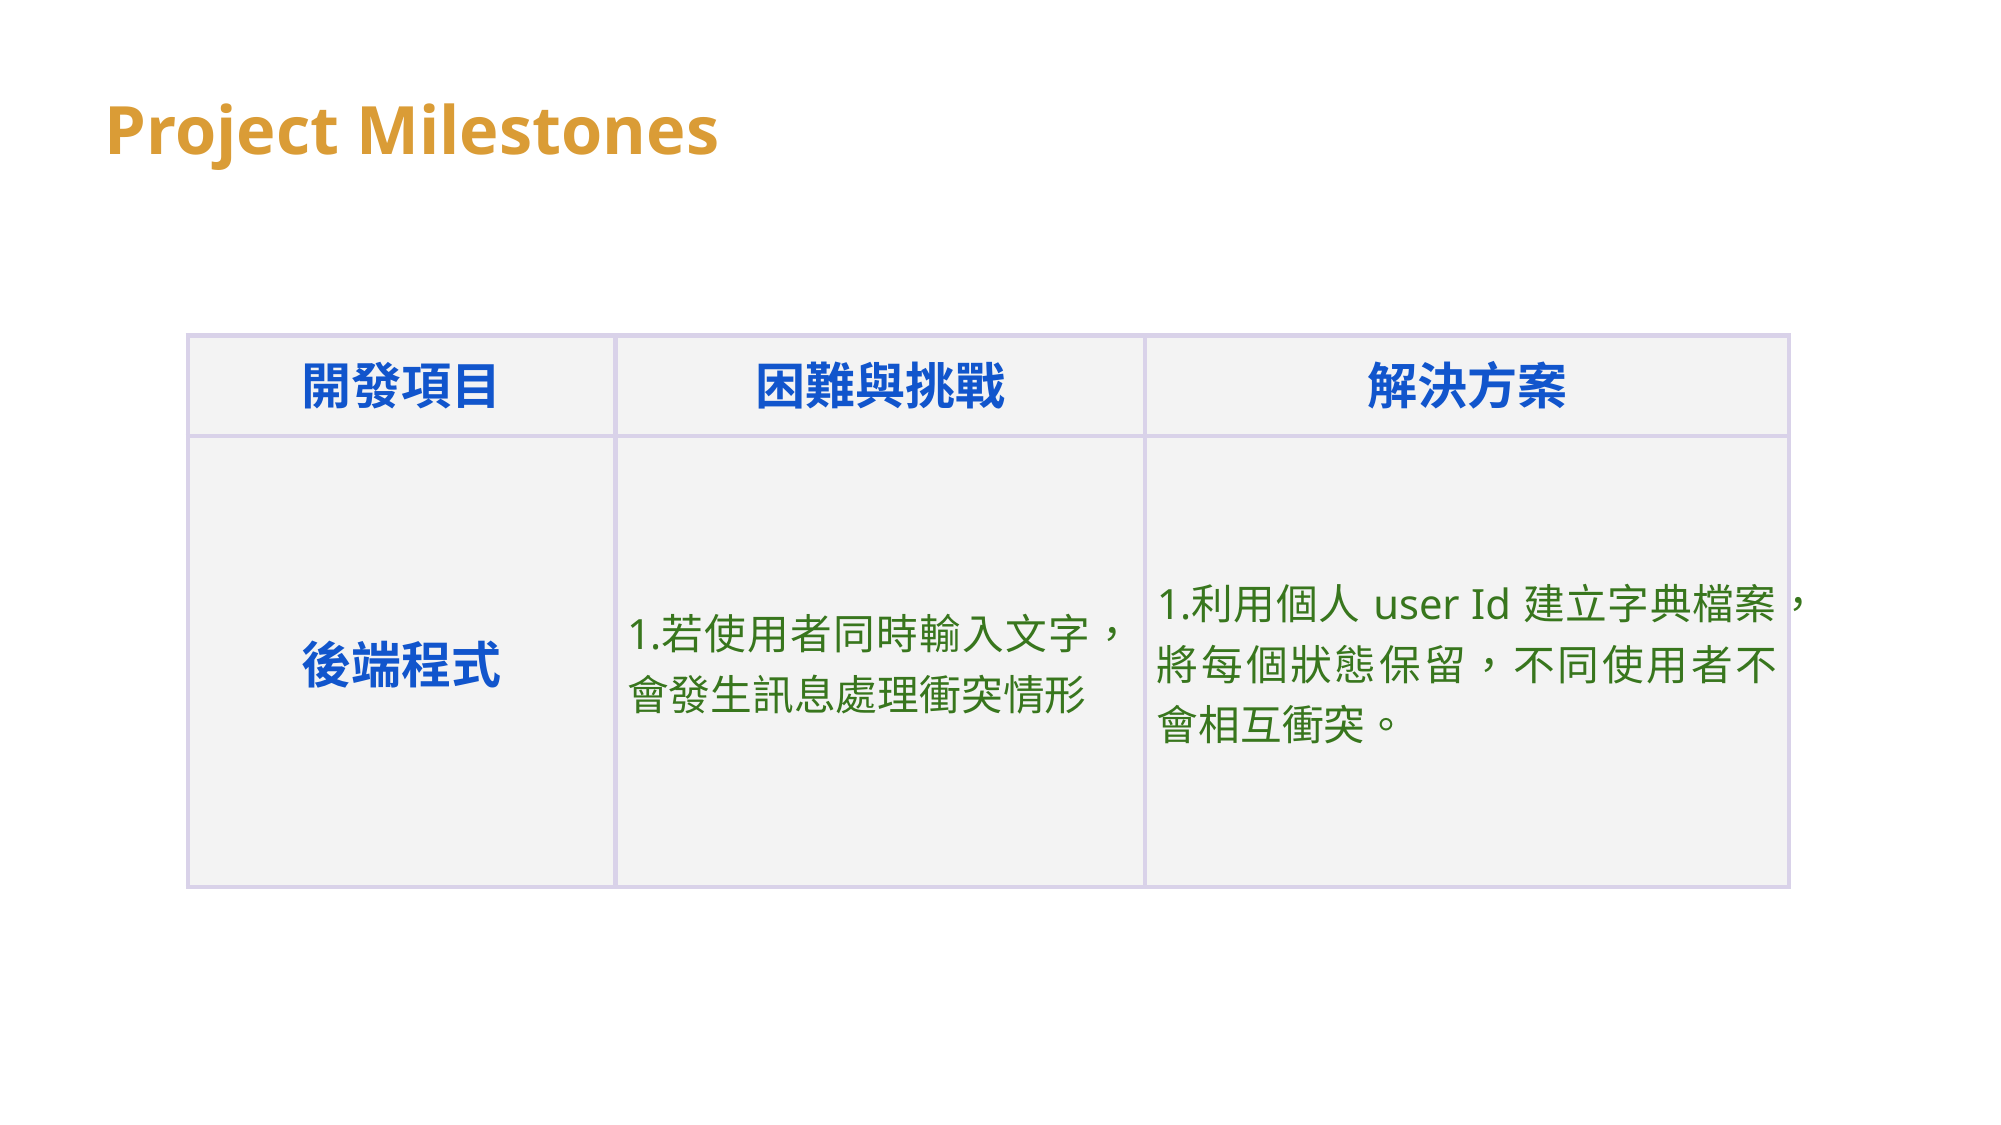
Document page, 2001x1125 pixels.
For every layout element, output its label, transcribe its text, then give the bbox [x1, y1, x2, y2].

table_header 開發項目 [190, 338, 613, 434]
table_cell 若使用者同時輸入文字，會發生訊息處理衝突情形 [618, 438, 1143, 885]
table_header 困難與挑戰 [618, 338, 1143, 434]
table_header 解決方案 [1147, 338, 1787, 434]
text_box Project Milestones [89, 80, 841, 176]
table_cell 利用個人user Id建立字典檔案，將每個狀態保留，不同使用者不會相互衝突。 [1147, 438, 1787, 885]
table_cell 後端程式 [190, 438, 613, 885]
